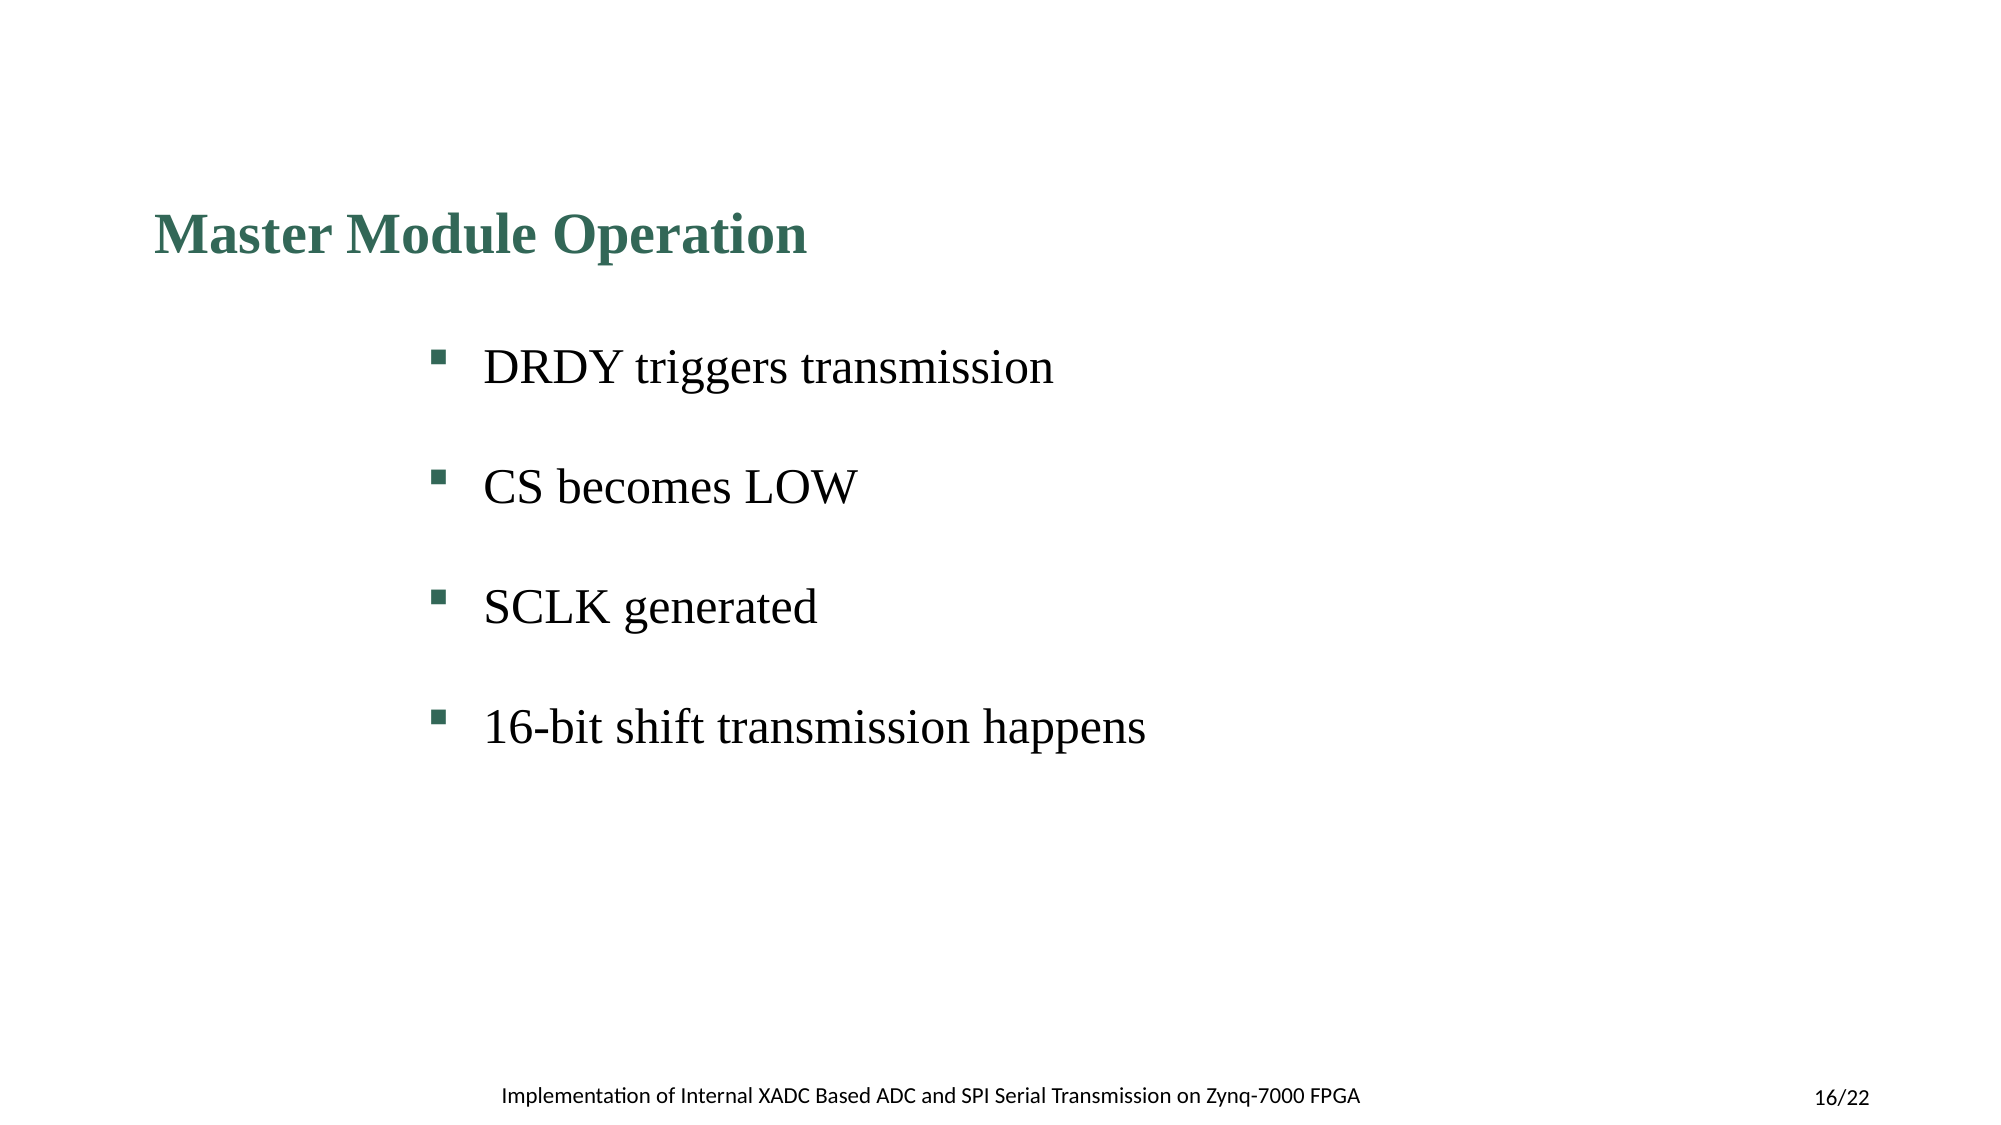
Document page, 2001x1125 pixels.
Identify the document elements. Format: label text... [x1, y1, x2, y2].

text_box 16/22 [1799, 1075, 2000, 1118]
text_box Master Module Operation [139, 188, 910, 273]
text_box DRDY triggers transmission CS becomes LOW SCLK generated 16-bit shift transmission happens [412, 325, 1622, 761]
text_box Implementation of Internal XADC Based ADC and SPI Serial Transmission on Zynq-7000 FPGA [481, 1072, 2000, 1115]
